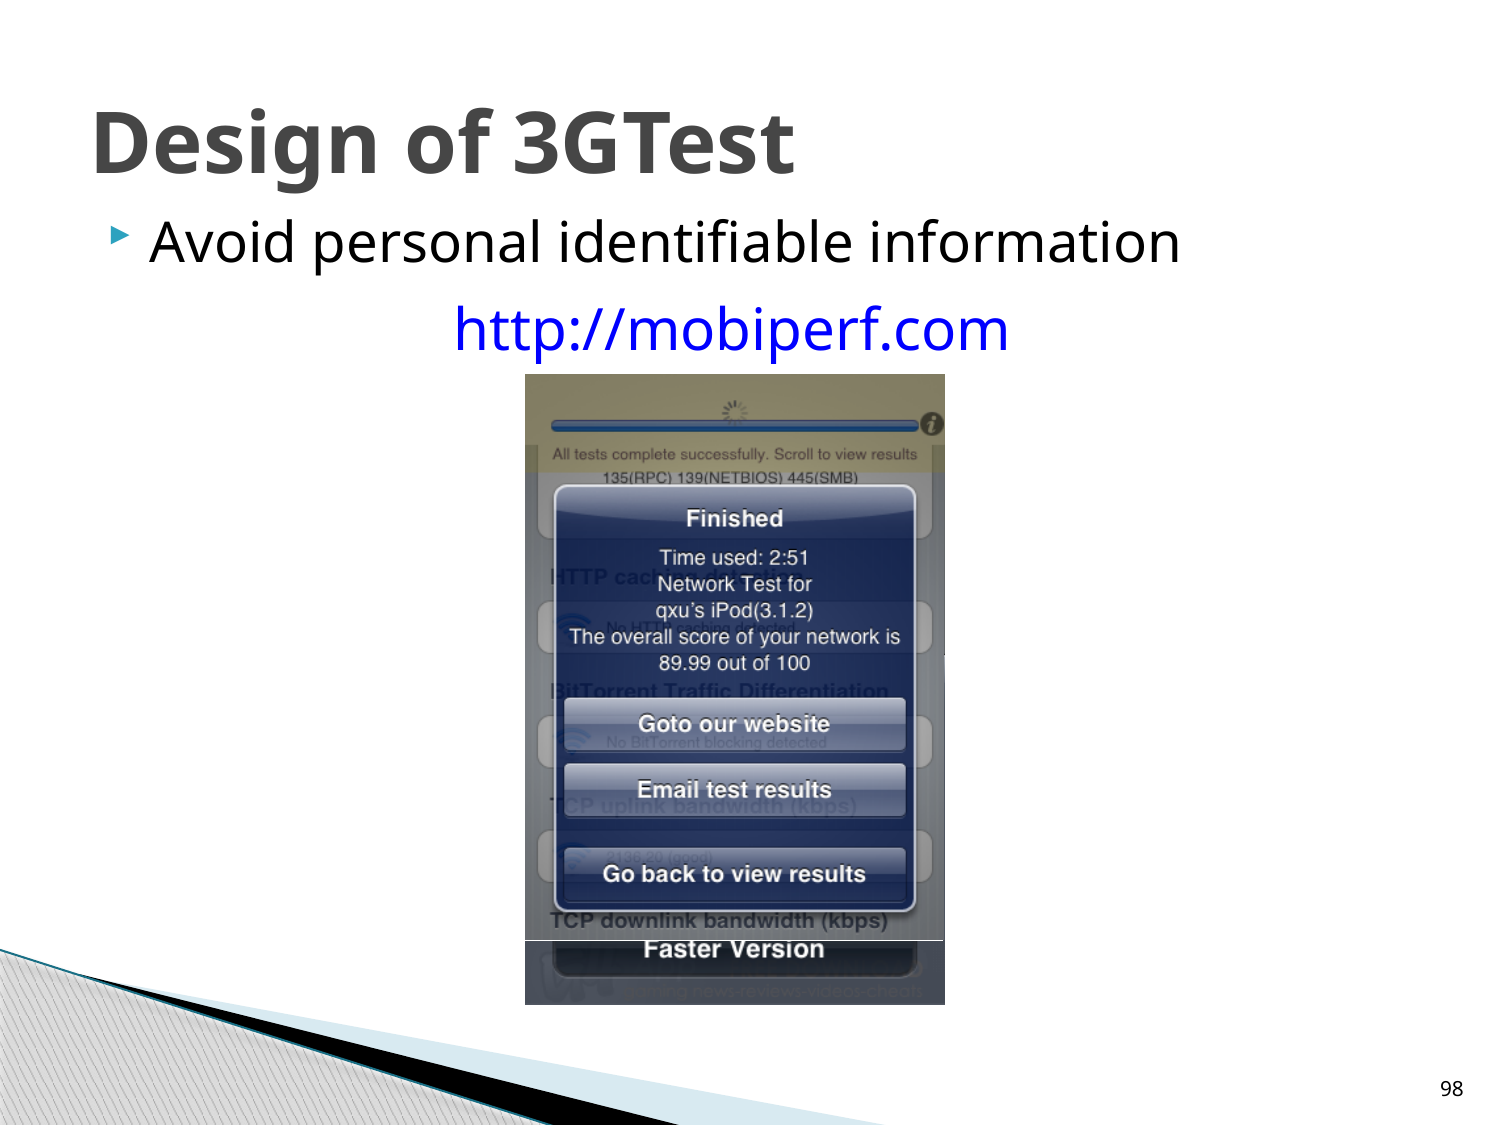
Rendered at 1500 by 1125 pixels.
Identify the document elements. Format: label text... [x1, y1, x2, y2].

list Avoid personal identifiable information [75, 233, 1425, 1005]
text_box http://mobiperf.com [438, 284, 1026, 370]
slide_number 98 [1418, 1051, 1479, 1112]
title Design of 3GTest [75, 45, 1425, 233]
picture [524, 374, 946, 1006]
